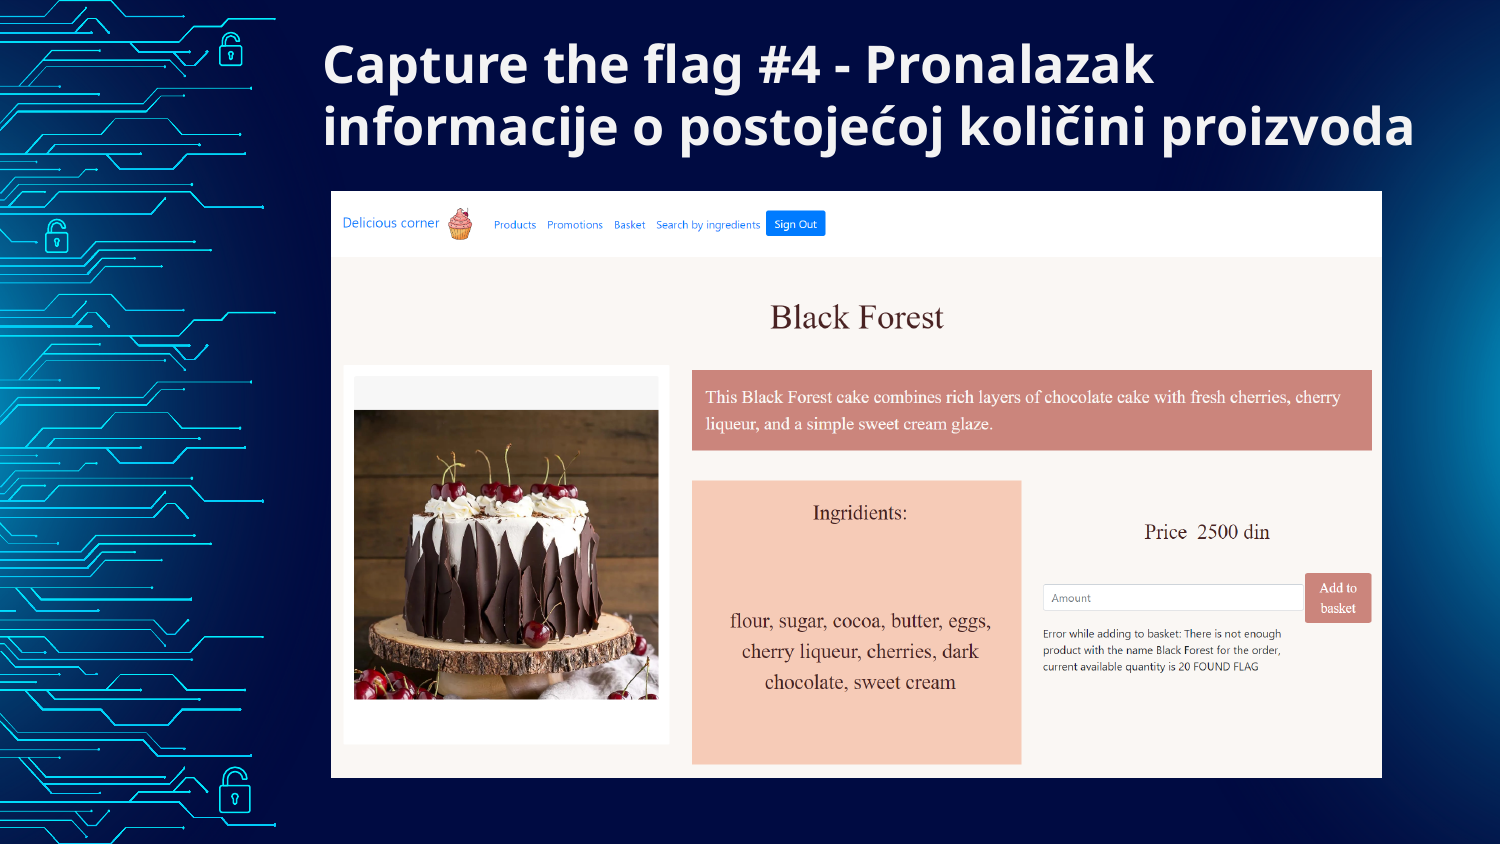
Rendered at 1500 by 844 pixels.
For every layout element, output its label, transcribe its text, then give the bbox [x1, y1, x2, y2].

title Capture the flag #4 - Pronalazak informacije o postojećoj količini proizvoda [307, 10, 1451, 172]
picture [277, 0, 1500, 844]
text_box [0, 0, 277, 844]
